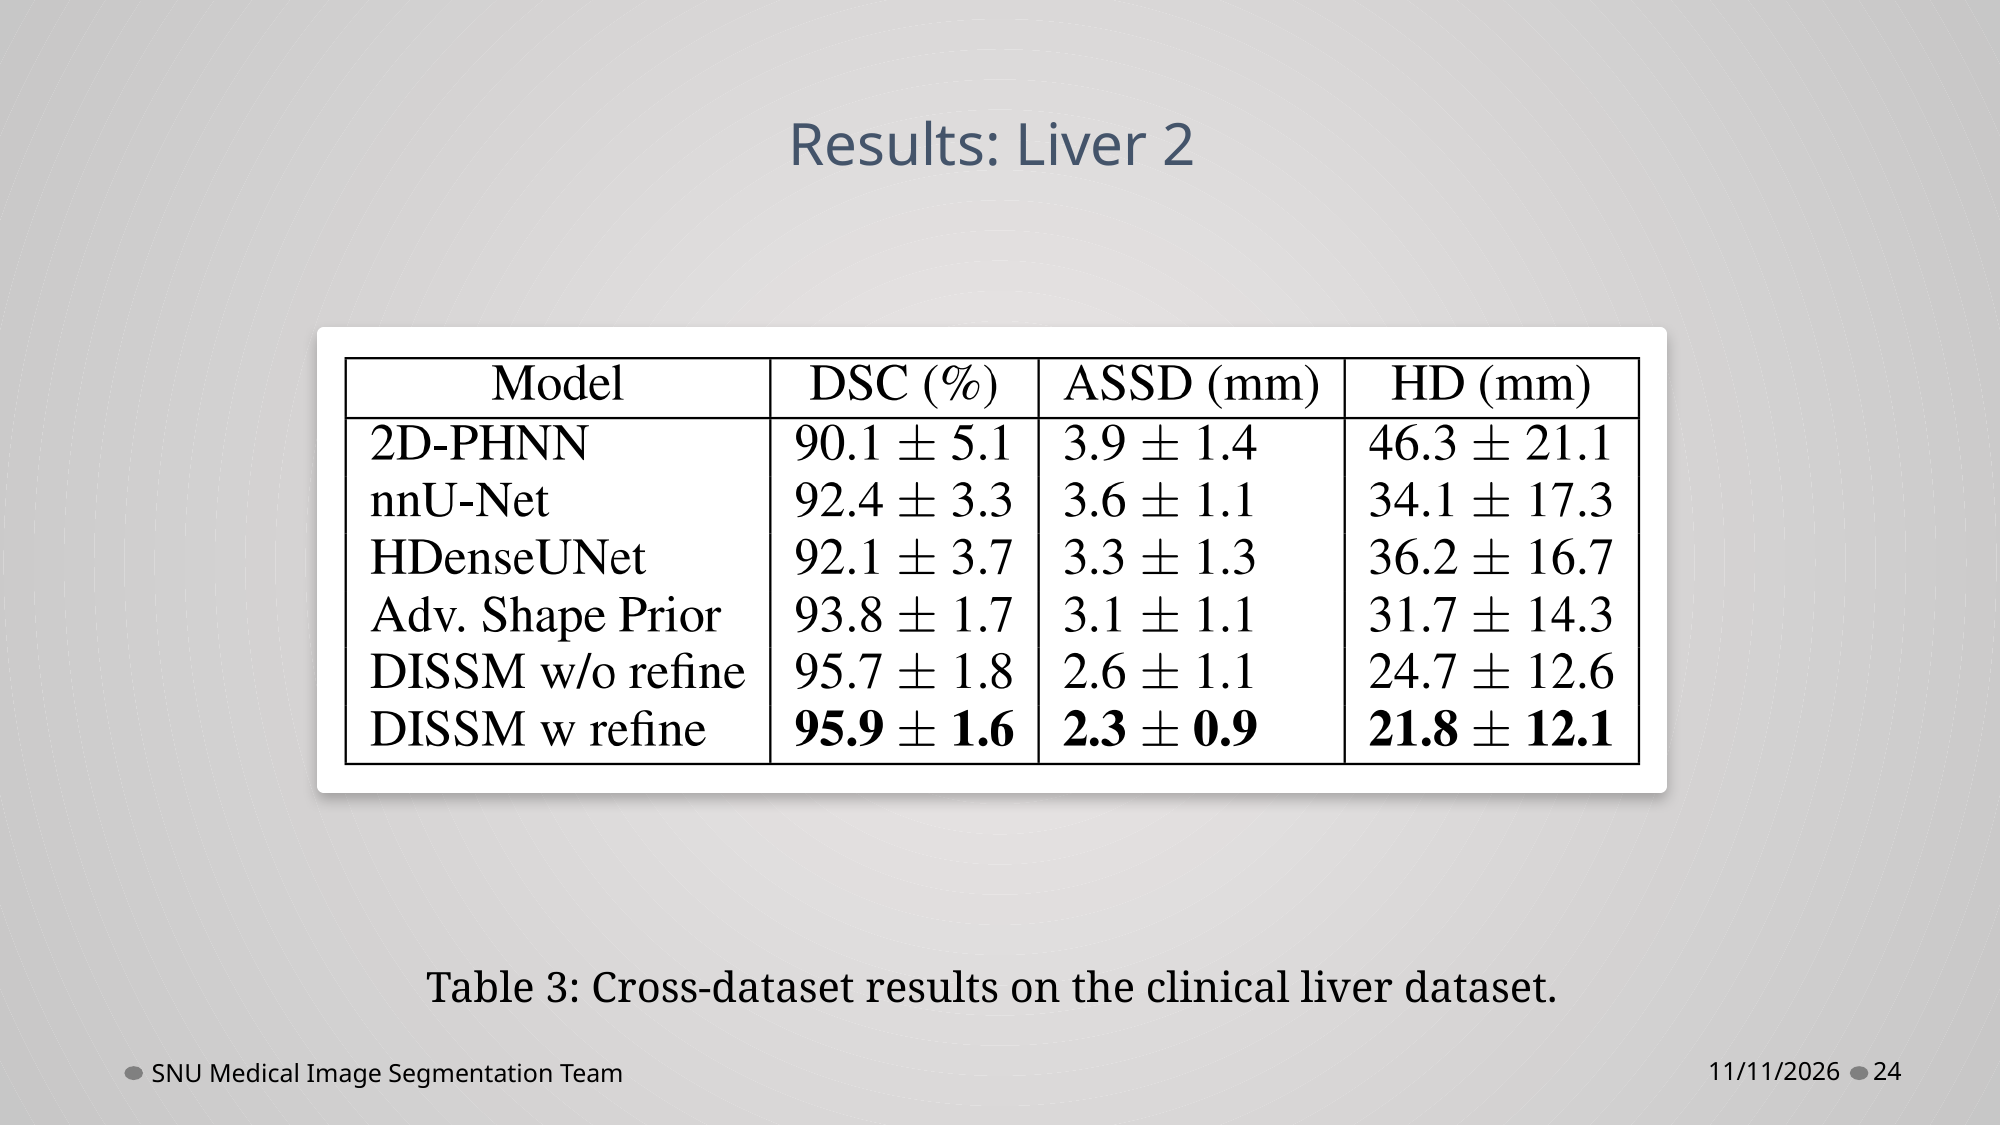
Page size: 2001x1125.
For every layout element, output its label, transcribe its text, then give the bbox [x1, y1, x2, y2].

slide_number 24 [1868, 1042, 1992, 1103]
picture [329, 339, 1655, 781]
title Results: Liver 2 [367, 37, 1617, 185]
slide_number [1391, 1042, 1849, 1103]
footer SNU Medical Image Segmentation Team [144, 1042, 768, 1103]
list Table 3: Cross-dataset results on the clinical liver dataset. [367, 953, 1617, 1041]
